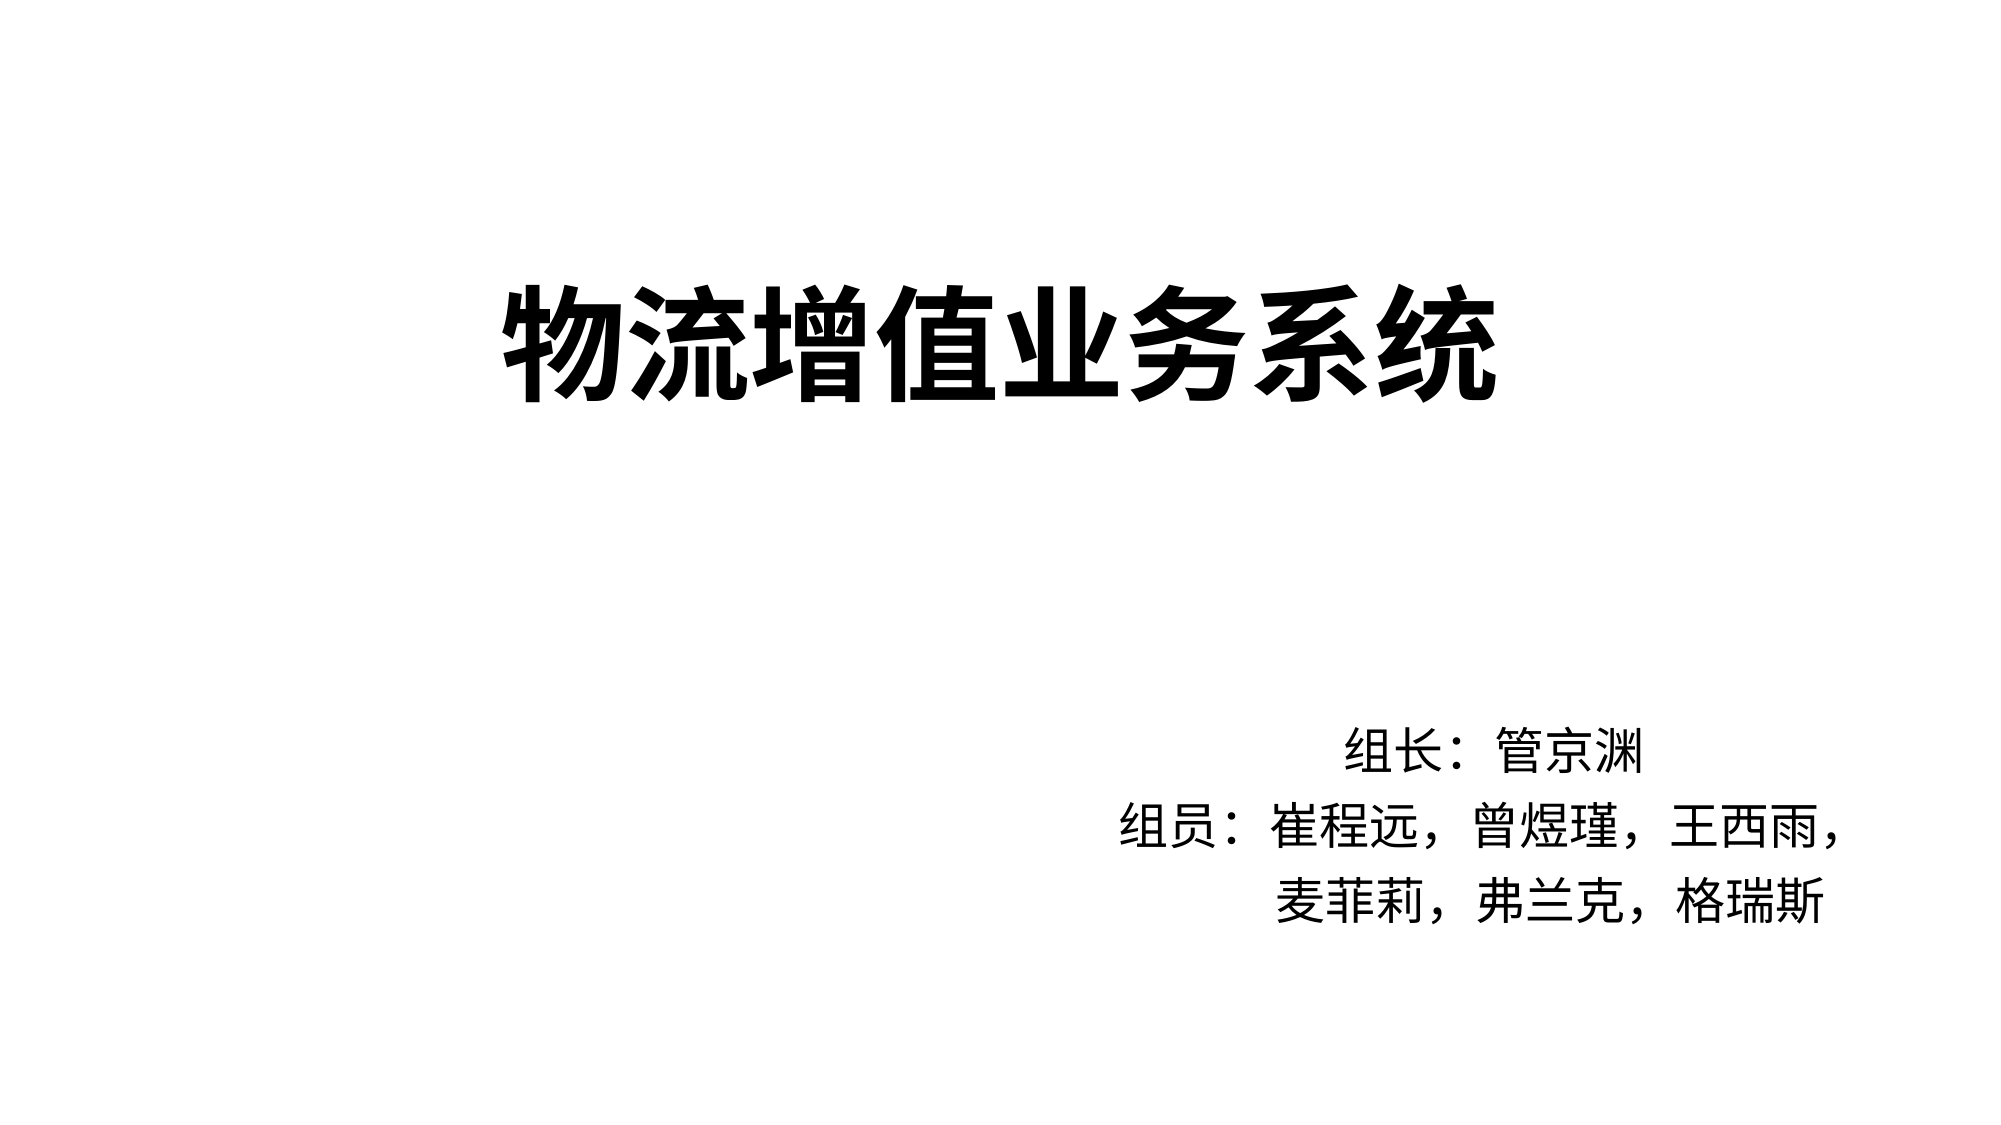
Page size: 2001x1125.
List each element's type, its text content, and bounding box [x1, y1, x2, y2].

title 物流增值业务系统 [249, 184, 1750, 576]
subtitle 组长：管京渊 组员：崔程远，曾煜瑾，王西雨， 麦菲莉，弗兰克，格瑞斯 [1078, 719, 1910, 946]
